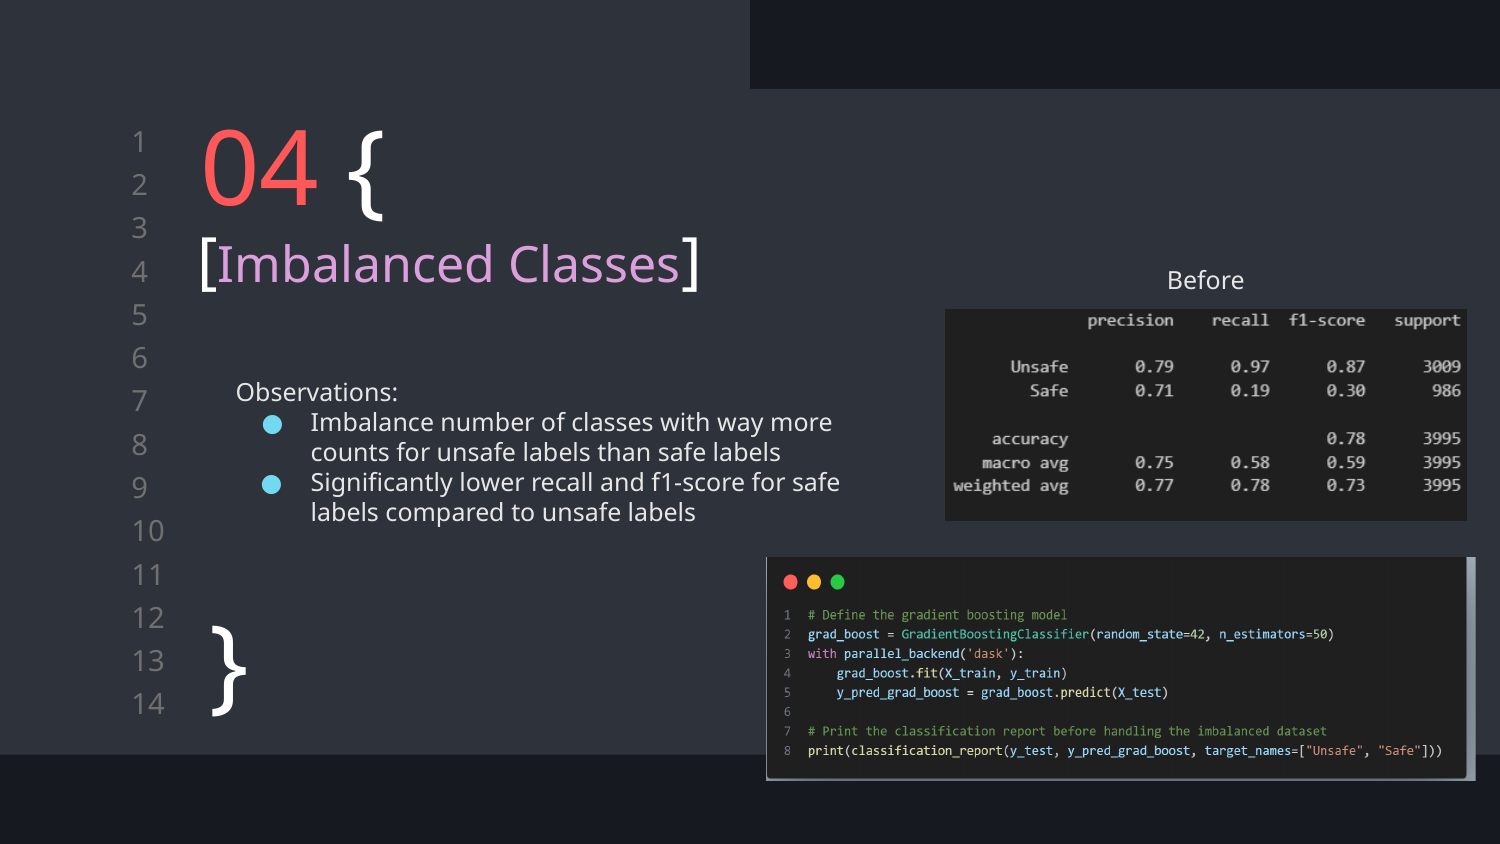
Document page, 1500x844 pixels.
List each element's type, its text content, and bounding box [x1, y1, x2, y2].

title [Imbalanced Classes] [182, 213, 1105, 302]
subtitle Observations: Imbalance number of classes with way more counts for unsafe labels than safe labels Significantly lower recall and f1-score for safe labels compared to unsafe labels [220, 301, 915, 640]
subtitle Before [1047, 254, 1364, 305]
picture [765, 556, 1476, 781]
text_box } [194, 594, 278, 724]
picture [944, 309, 1467, 522]
title 04 { [142, 73, 445, 255]
